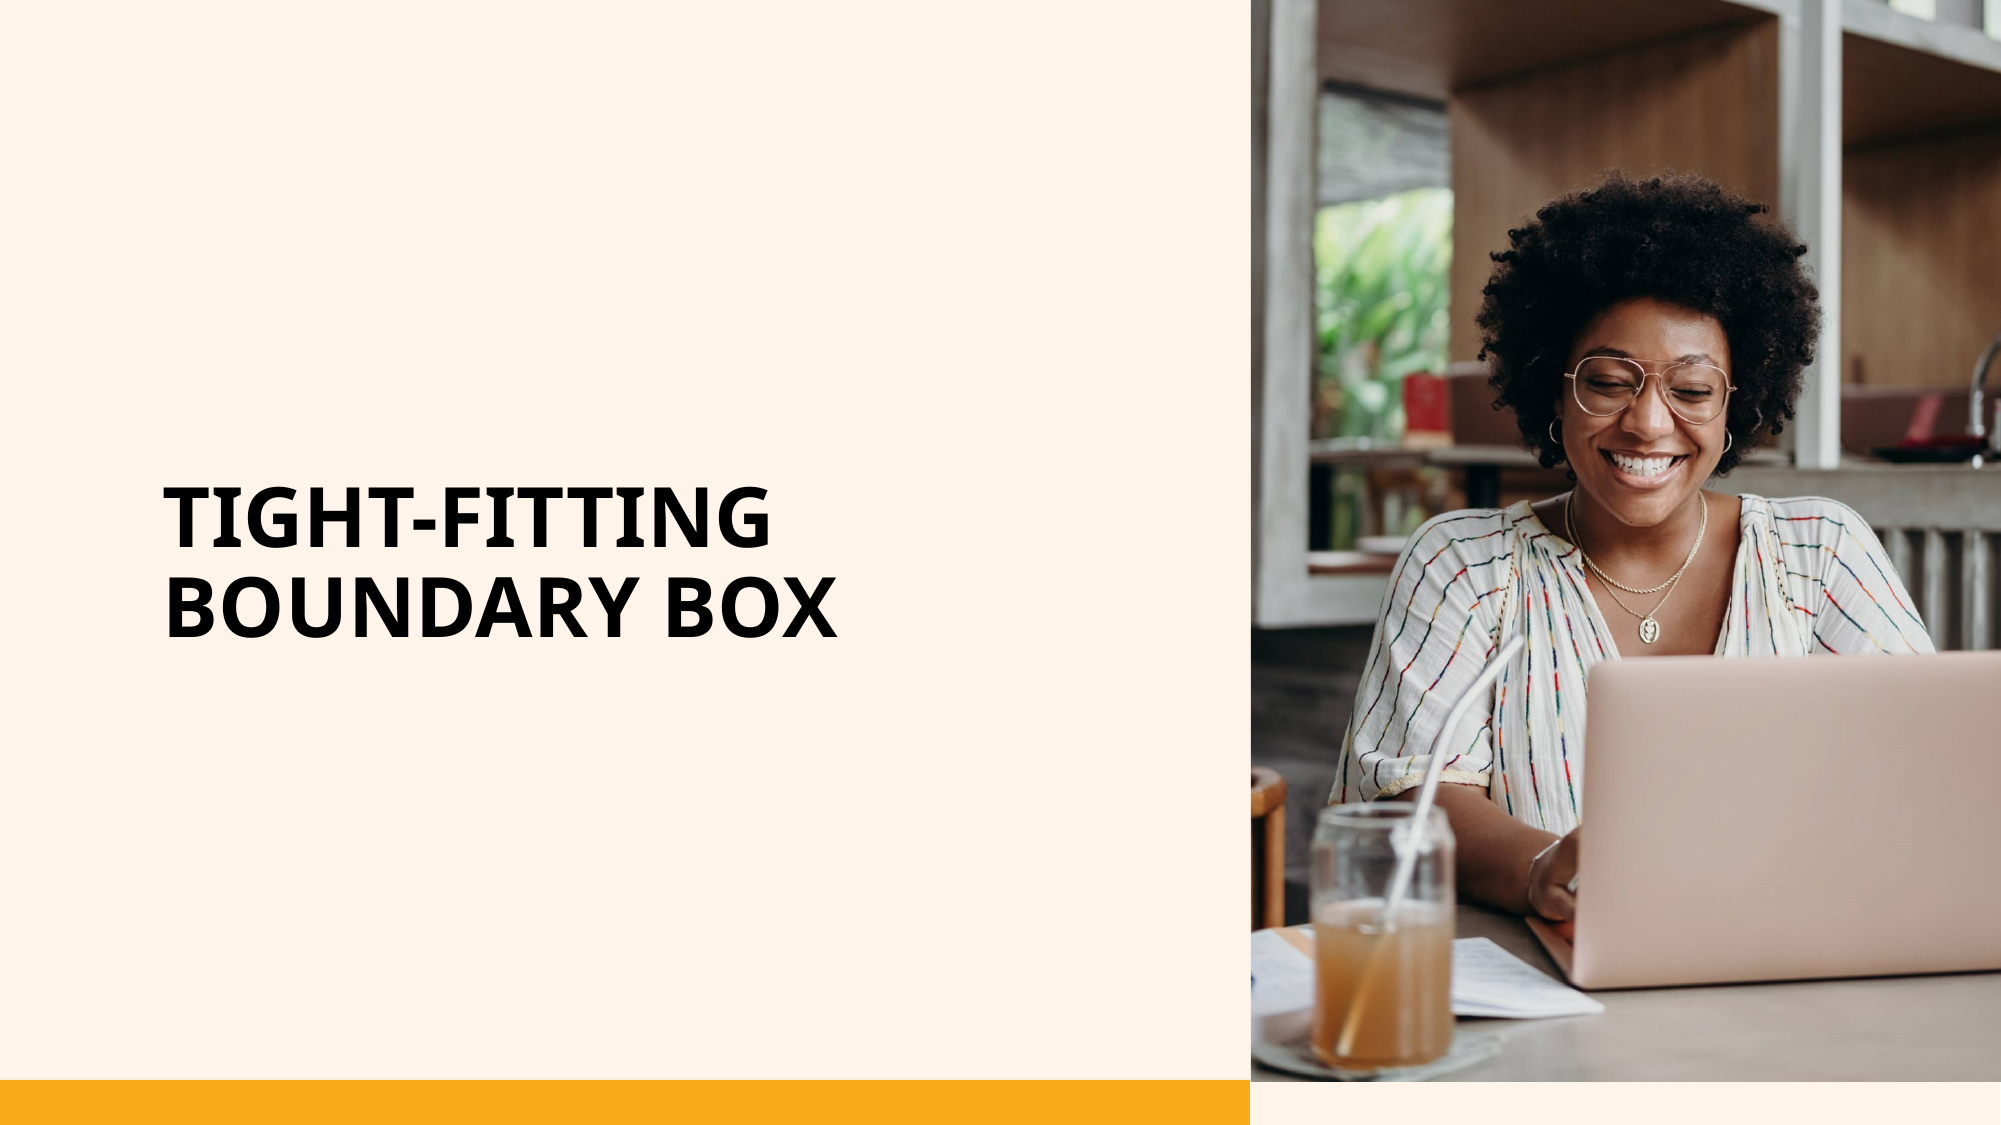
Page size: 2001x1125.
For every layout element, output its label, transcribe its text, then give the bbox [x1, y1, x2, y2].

title TIGHT-FITTING BOUNDARY BOX [147, 68, 1110, 663]
picture [1250, 0, 2001, 1082]
